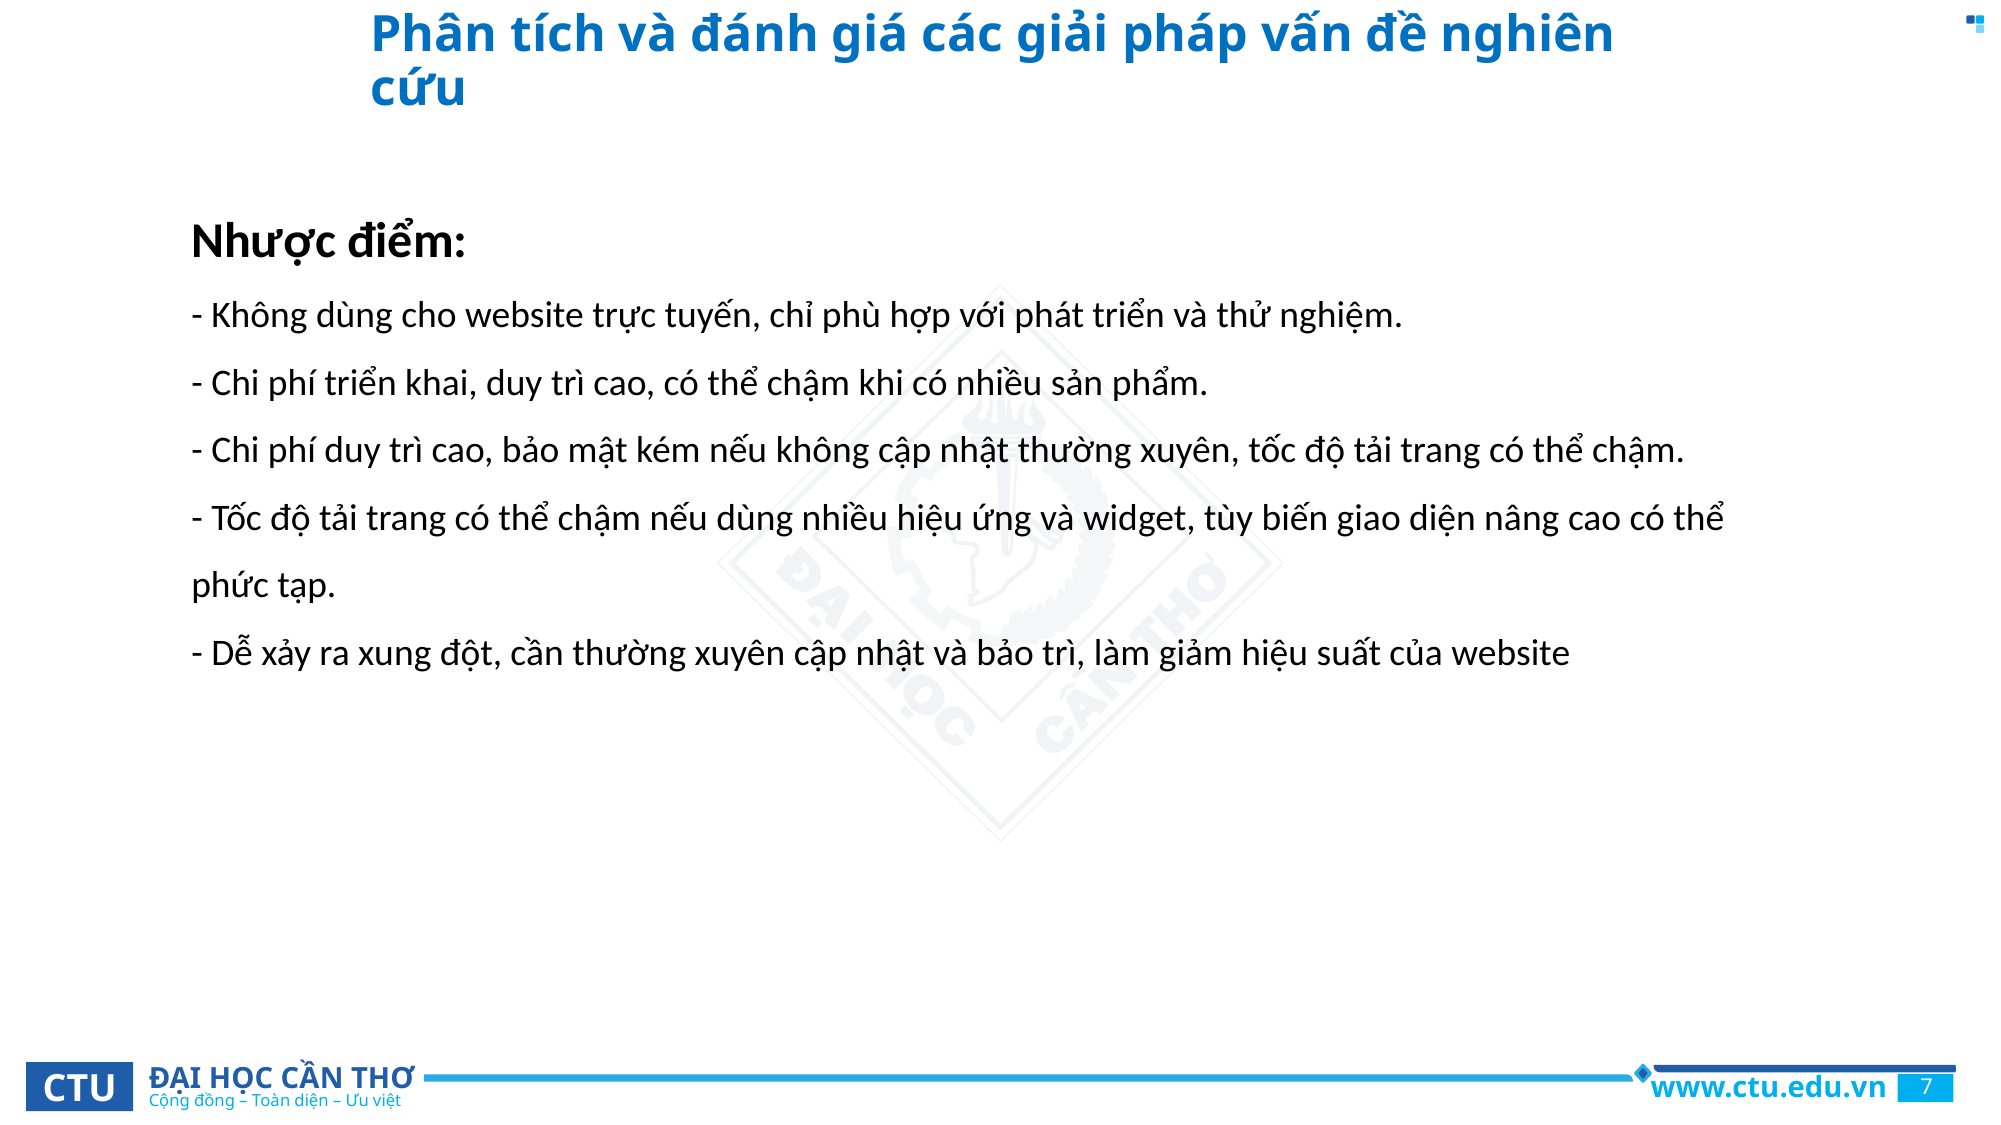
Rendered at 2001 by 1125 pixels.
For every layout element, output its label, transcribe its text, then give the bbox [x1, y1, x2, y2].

text_box Nhược điểm: - Không dùng cho website trực tuyến, chỉ phù hợp với phát triển và thử nghiệm. - Chi phí triển khai, duy trì cao, có thể chậm khi có nhiều sản phẩm. - Chi phí duy trì cao, bảo mật kém nếu không cập nhật thường xuyên, tốc độ tải trang có thể chậm. - Tốc độ tải trang có thể chậm nếu dùng nhiều hiệu ứng và widget, tùy biến giao diện nâng cao có thể phức tạp. - Dễ xảy ra xung đột, cần thường xuyên cập nhật và bảo trì, làm giảm hiệu suất của website [176, 170, 1799, 696]
text_box Phân tích và đánh giá các giải pháp vấn đề nghiên cứu [355, 49, 1645, 124]
